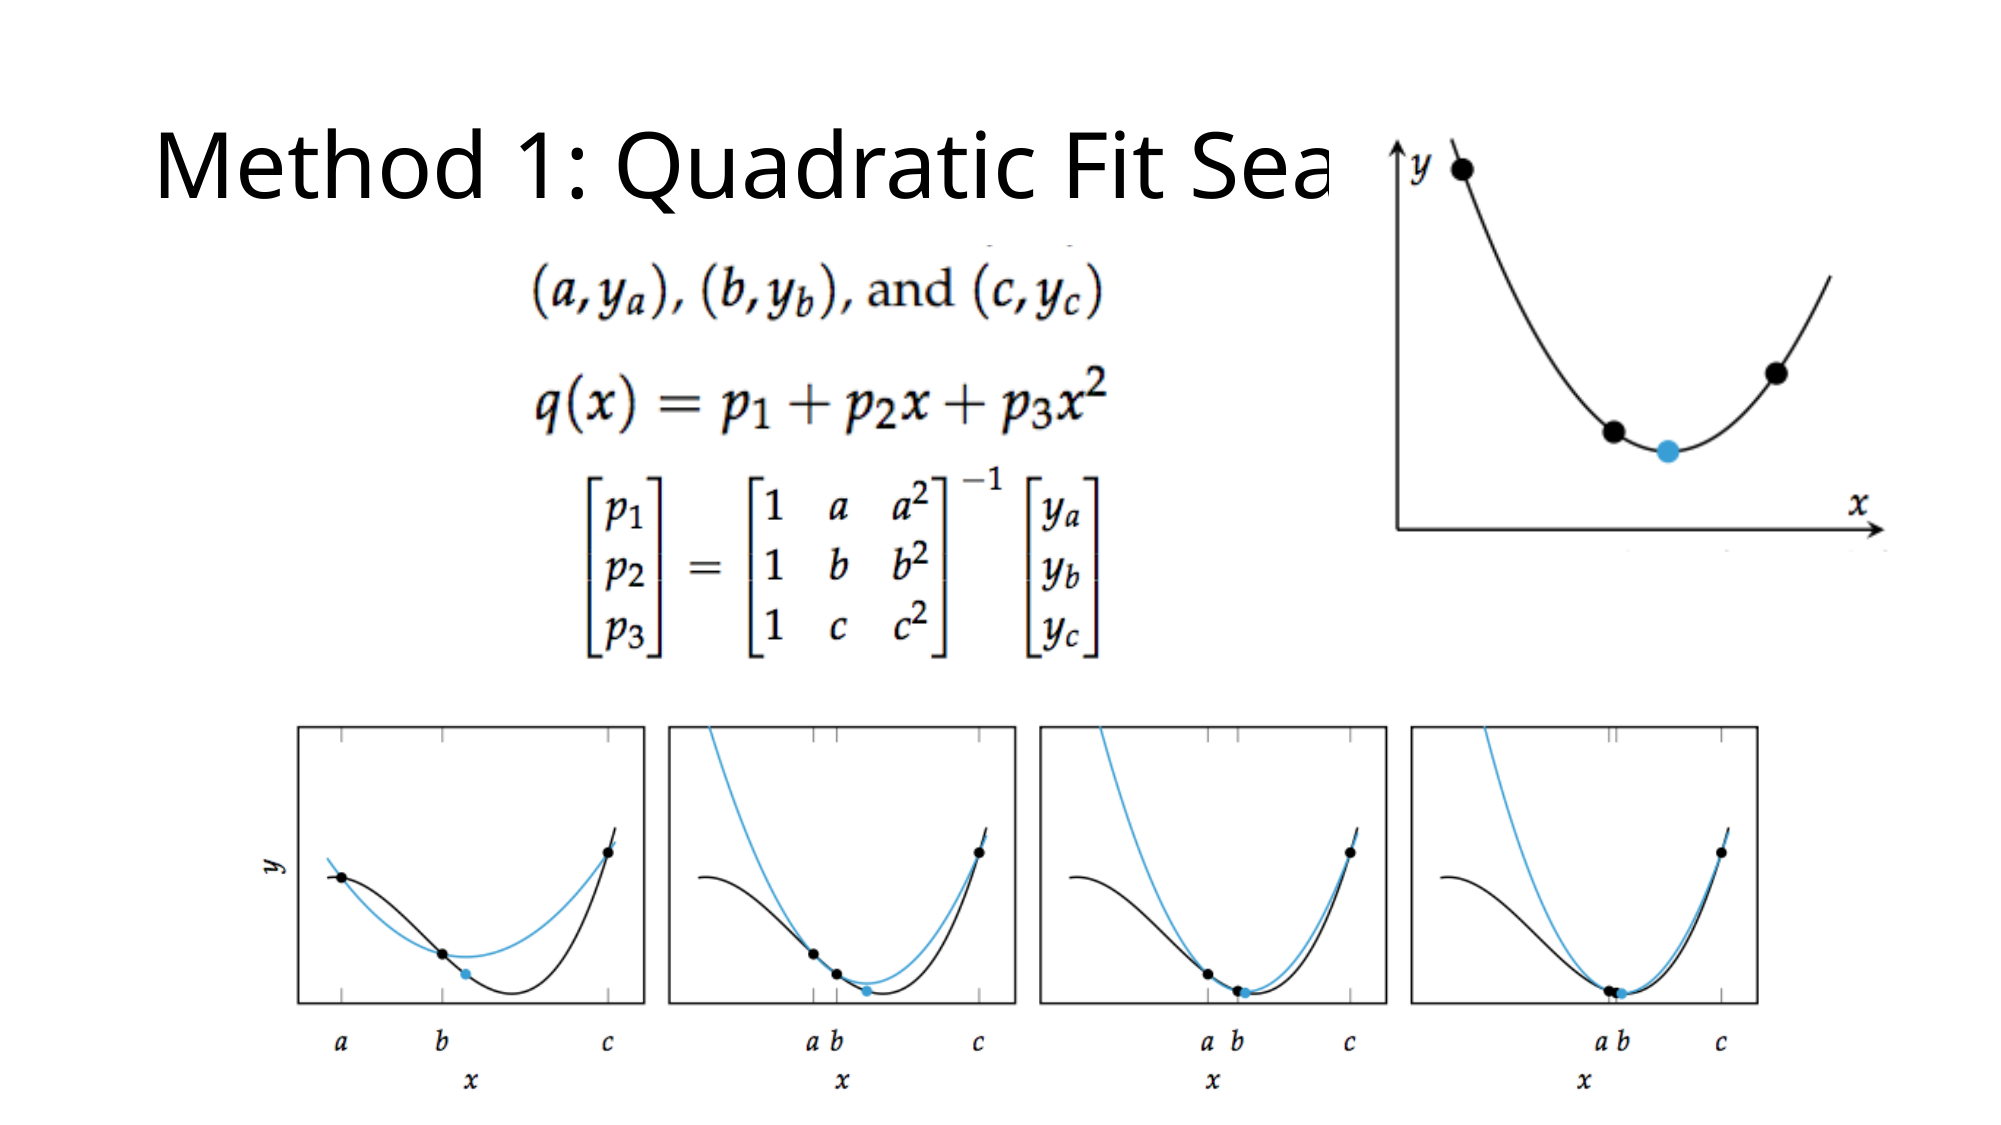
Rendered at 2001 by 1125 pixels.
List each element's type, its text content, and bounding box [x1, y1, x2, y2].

picture [209, 245, 1791, 1105]
title Method 1: Quadratic Fit Search [137, 59, 1863, 278]
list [1329, 94, 1913, 552]
